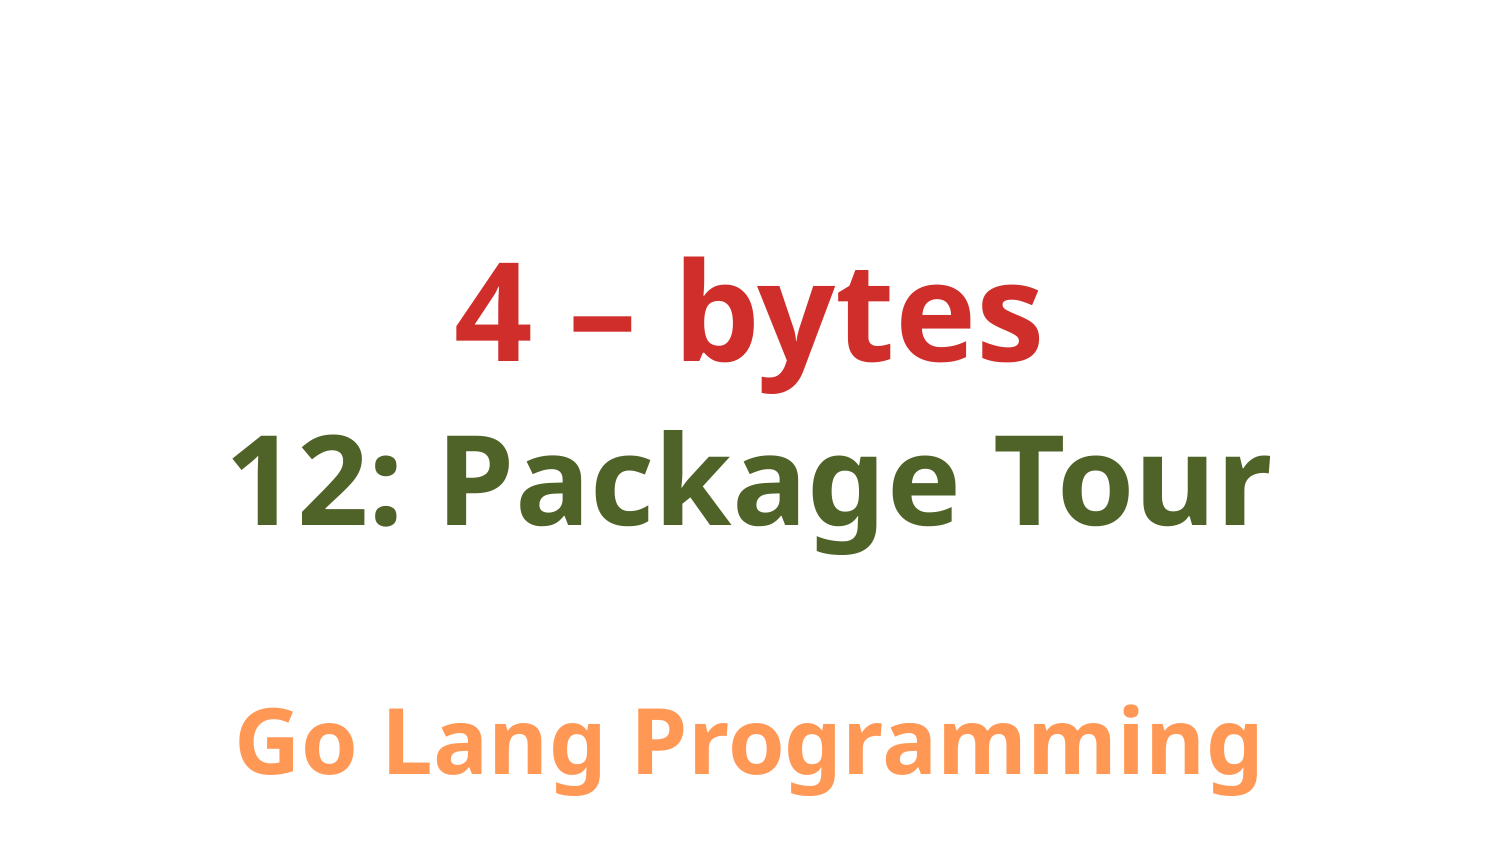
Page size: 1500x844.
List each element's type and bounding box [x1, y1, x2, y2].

text_box [0, 675, 1500, 801]
text_box [0, 216, 1500, 558]
